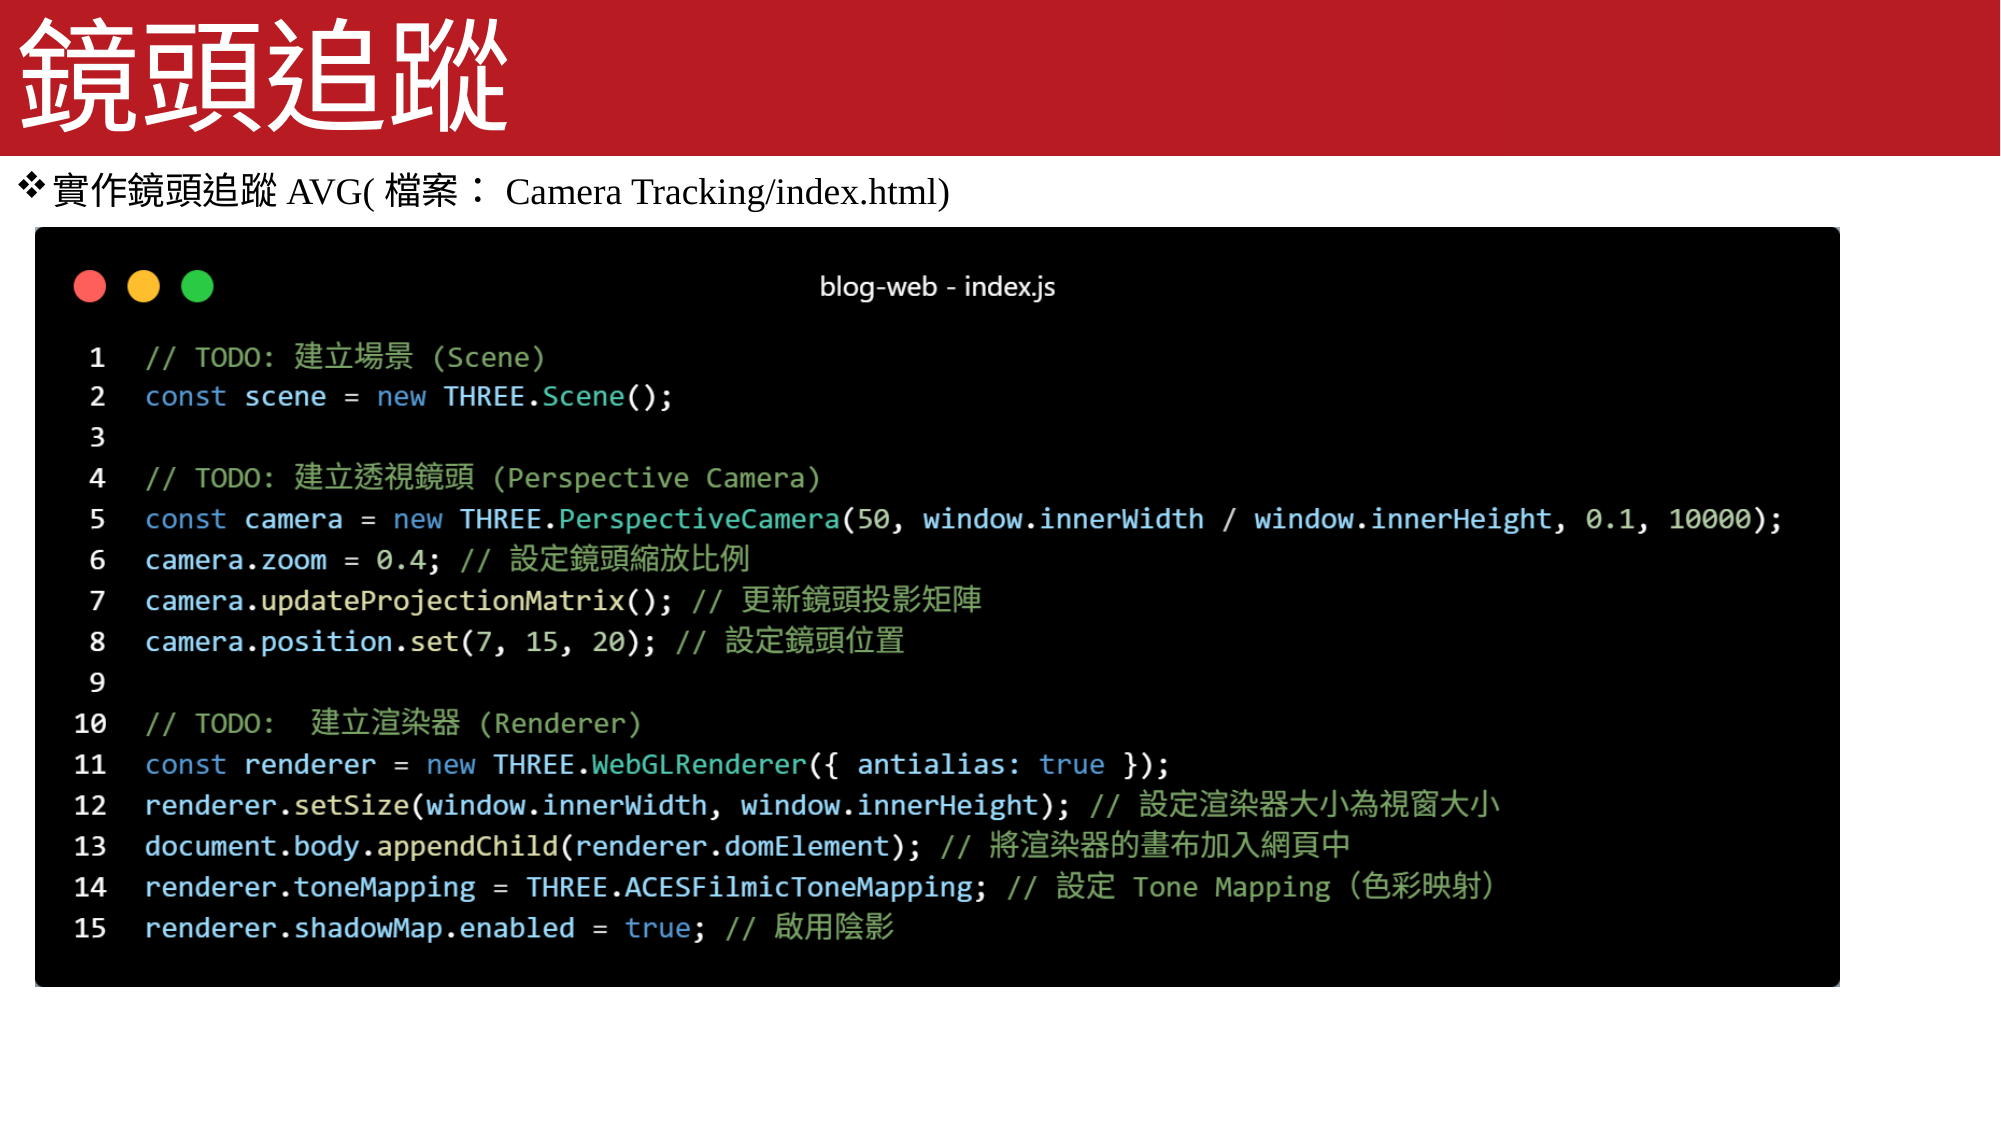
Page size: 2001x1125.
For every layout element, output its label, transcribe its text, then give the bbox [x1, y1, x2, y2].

title 鏡頭追蹤 [1, 0, 1727, 156]
picture [35, 227, 1840, 987]
list 實作鏡頭追蹤AVG(檔案：Camera Tracking/index.html) [0, 159, 1988, 987]
